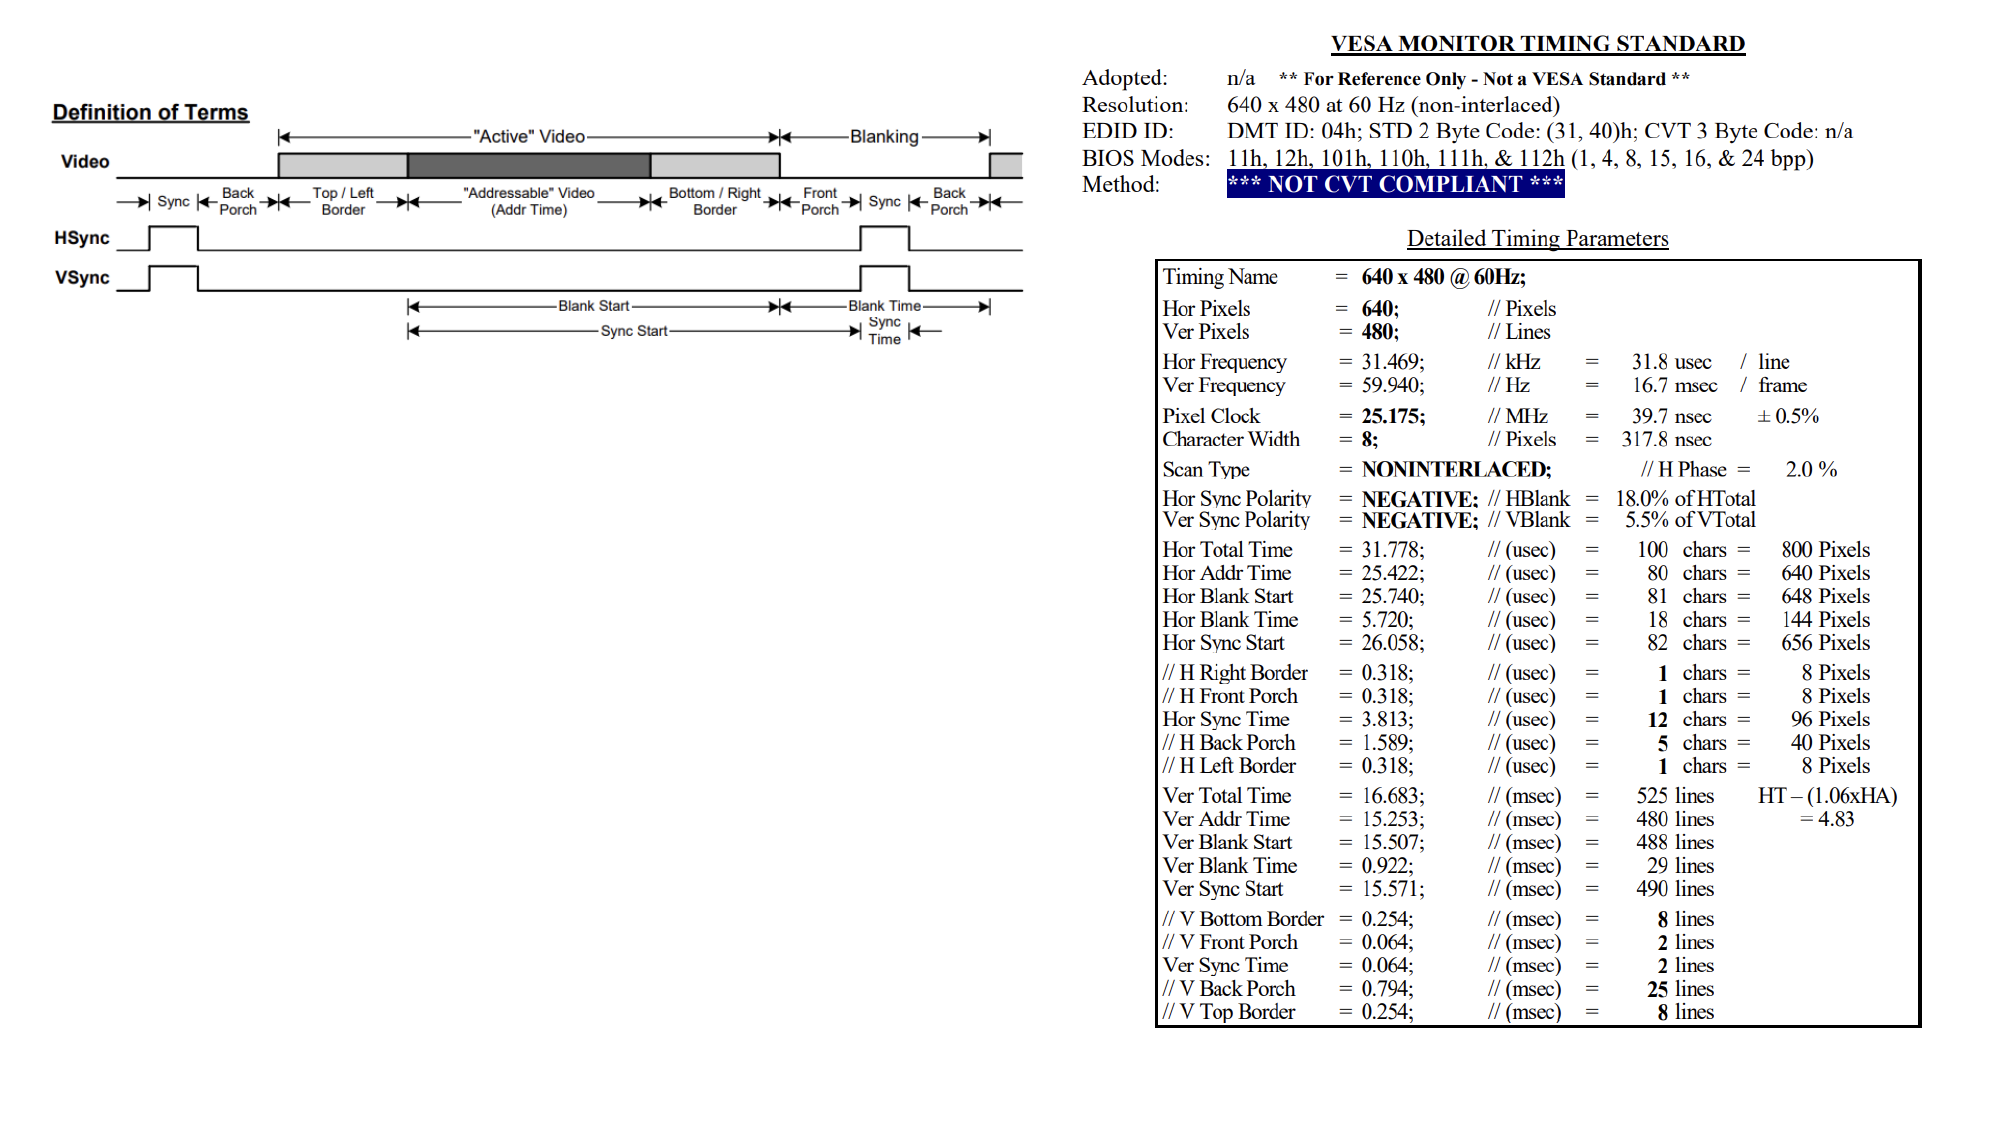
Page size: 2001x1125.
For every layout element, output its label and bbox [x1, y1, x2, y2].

picture [32, 82, 1044, 361]
picture [1066, 14, 1936, 1032]
